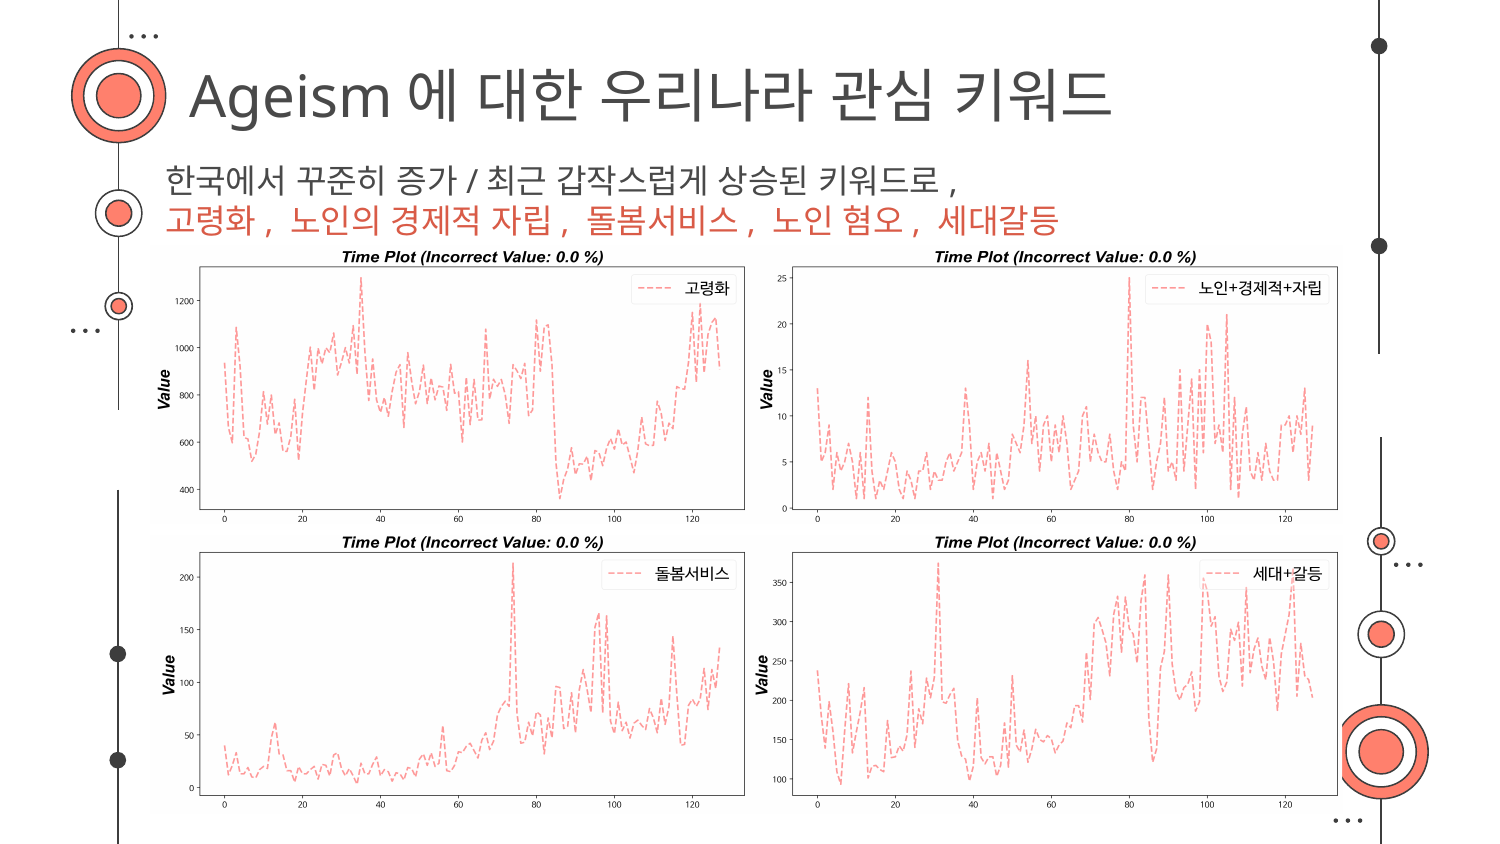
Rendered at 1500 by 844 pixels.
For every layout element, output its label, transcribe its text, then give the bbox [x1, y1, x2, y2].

title Ageism에 대한 우리나라 관심 키워드 [174, 44, 1367, 145]
text_box 한국에서 꾸준히 증가/최근 갑작스럽게 상승된 키워드로, 고령화, 노인의 경제적 자립, 돌봄서비스, 노인 혐오, 세대갈등 [150, 145, 1431, 246]
picture [149, 245, 1343, 524]
picture [149, 535, 1343, 815]
